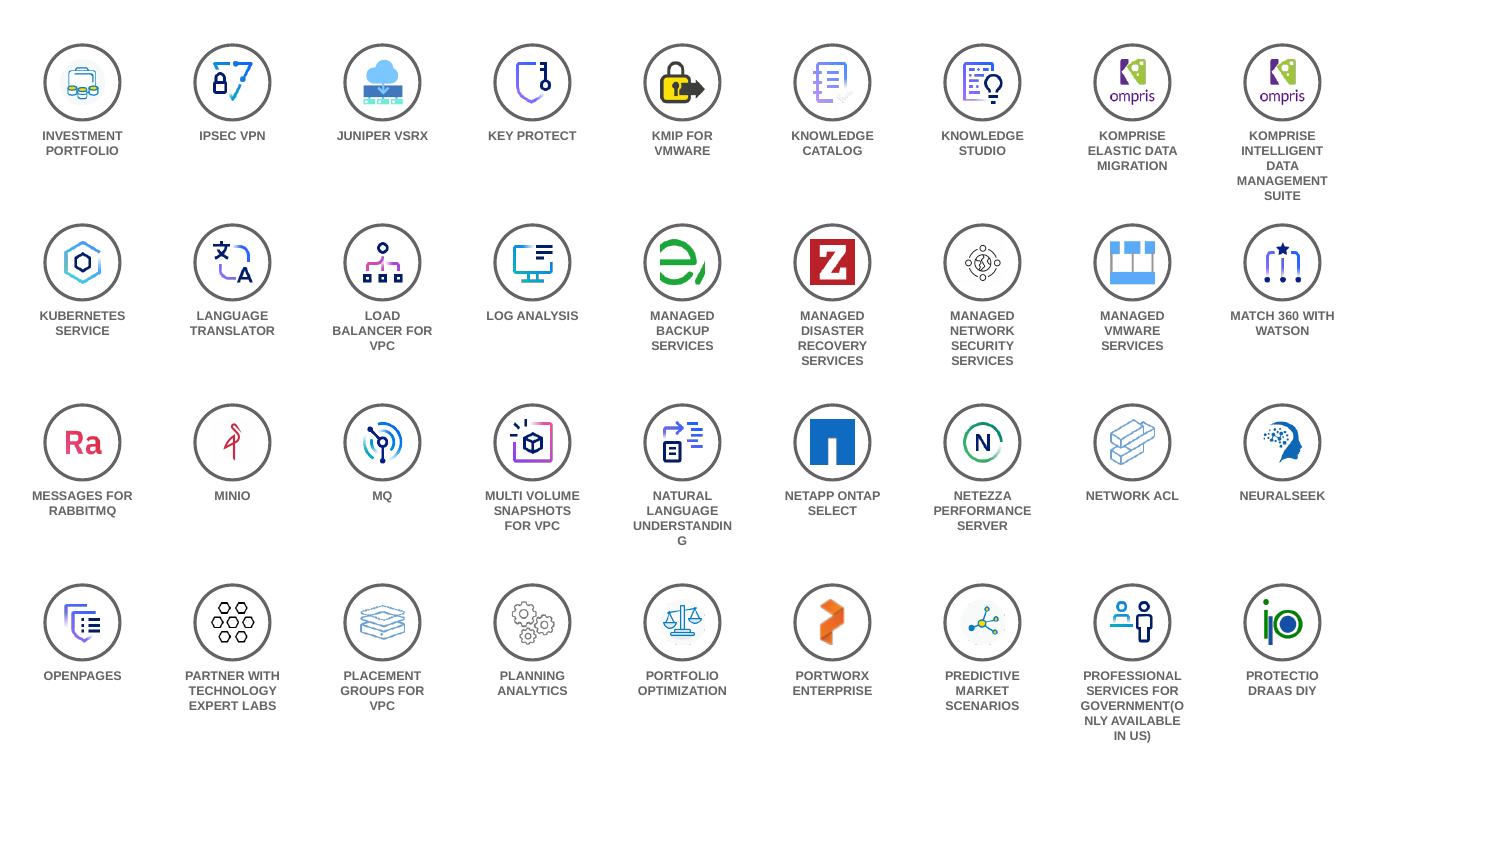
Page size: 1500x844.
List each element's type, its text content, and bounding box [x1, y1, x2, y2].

text_box [494, 44, 570, 110]
picture [959, 59, 1006, 106]
text_box KNOWLEDGE STUDIO [929, 127, 1035, 158]
text_box OPENPAGES [29, 667, 135, 683]
text_box MANAGED NETWORK SECURITY SERVICES [929, 307, 1035, 368]
text_box [1259, 112, 1306, 120]
picture [209, 59, 256, 106]
text_box [509, 292, 556, 300]
text_box INVESTMENT PORTFOLIO [29, 127, 135, 158]
text_box [359, 112, 406, 120]
picture [959, 239, 1006, 286]
text_box [194, 44, 270, 110]
text_box [809, 292, 856, 300]
text_box MANAGED DISASTER RECOVERY SERVICES [779, 307, 885, 368]
picture [1259, 59, 1306, 106]
text_box [44, 44, 120, 110]
text_box [659, 292, 706, 300]
text_box [59, 292, 106, 300]
text_box KOMPRISE INTELLIGENT DATA MANAGEMENT SUITE [1229, 127, 1335, 203]
text_box MATCH 360 WITH WATSON [1229, 307, 1335, 338]
text_box NETEZZA PERFORMANCE SERVER [929, 487, 1035, 533]
text_box [494, 224, 570, 290]
text_box [644, 44, 720, 110]
picture [1259, 239, 1306, 286]
text_box PLANNING ANALYTICS [479, 667, 585, 698]
text_box [794, 584, 870, 650]
text_box [809, 112, 856, 120]
picture [209, 239, 256, 286]
picture [809, 599, 856, 646]
text_box [944, 404, 1020, 480]
text_box PROFESSIONAL SERVICES FOR GOVERNMENT(ONLY AVAILABLE IN US) [1079, 667, 1185, 743]
text_box [1094, 404, 1170, 480]
picture [1109, 239, 1156, 286]
picture [209, 599, 256, 646]
picture [509, 239, 556, 286]
text_box [344, 584, 420, 650]
text_box JUNIPER VSRX [329, 127, 435, 143]
picture [509, 59, 556, 106]
text_box PORTFOLIO OPTIMIZATION [629, 667, 735, 698]
text_box MESSAGES FOR RABBITMQ [29, 487, 135, 518]
text_box [59, 652, 106, 660]
picture [1259, 599, 1306, 646]
text_box MULTI VOLUME SNAPSHOTS FOR VPC [479, 487, 585, 533]
picture [809, 239, 856, 286]
picture [509, 599, 556, 646]
text_box [809, 652, 856, 660]
text_box KNOWLEDGE CATALOG [779, 127, 885, 158]
text_box [944, 584, 1020, 650]
text_box LOAD BALANCER FOR VPC [329, 307, 435, 353]
picture [59, 419, 106, 466]
picture [959, 419, 1006, 466]
text_box [494, 584, 570, 650]
text_box [659, 112, 706, 120]
picture [359, 599, 406, 646]
text_box [1109, 652, 1156, 660]
picture [359, 419, 406, 466]
picture [659, 599, 706, 646]
text_box [1244, 44, 1320, 110]
text_box MANAGED VMWARE SERVICES [1079, 307, 1185, 353]
text_box NATURAL LANGUAGE UNDERSTANDING [629, 487, 735, 548]
picture [1259, 419, 1306, 466]
text_box [359, 652, 406, 660]
text_box [1259, 652, 1306, 660]
text_box [1244, 404, 1320, 480]
text_box [359, 292, 406, 300]
text_box [44, 224, 120, 290]
text_box [794, 404, 870, 480]
text_box [1109, 112, 1156, 120]
picture [1109, 599, 1156, 646]
text_box MANAGED BACKUP SERVICES [629, 307, 735, 353]
text_box PARTNER WITH TECHNOLOGY EXPERT LABS [179, 667, 285, 713]
picture [509, 419, 556, 466]
text_box [194, 584, 270, 650]
text_box [194, 404, 270, 480]
text_box KOMPRISE ELASTIC DATA MIGRATION [1079, 127, 1185, 173]
picture [809, 59, 856, 106]
picture [209, 419, 256, 466]
text_box [509, 112, 556, 120]
text_box [344, 224, 420, 290]
text_box PORTWORX ENTERPRISE [779, 667, 885, 698]
picture [959, 599, 1006, 646]
text_box [44, 584, 120, 650]
text_box NETAPP ONTAP SELECT [779, 487, 885, 518]
text_box [59, 112, 106, 120]
text_box [194, 224, 270, 290]
text_box KEY PROTECT [479, 127, 585, 143]
picture [1109, 419, 1156, 466]
text_box MINIO [179, 487, 285, 503]
text_box NETWORK ACL [1079, 487, 1185, 503]
text_box [644, 404, 720, 480]
picture [809, 419, 856, 466]
text_box [1244, 584, 1320, 650]
text_box [794, 224, 870, 290]
text_box [944, 224, 1020, 290]
text_box [659, 652, 706, 660]
text_box KUBERNETES SERVICE [29, 307, 135, 338]
text_box [509, 652, 556, 660]
picture [659, 59, 706, 106]
text_box [209, 292, 256, 300]
text_box LOG ANALYSIS [479, 307, 585, 323]
text_box MQ [329, 487, 435, 503]
text_box [1094, 44, 1170, 110]
text_box [44, 404, 120, 480]
text_box NEURALSEEK [1229, 487, 1335, 503]
text_box [644, 224, 720, 290]
text_box [209, 112, 256, 120]
picture [1109, 59, 1156, 106]
text_box [344, 44, 420, 110]
picture [659, 239, 706, 286]
text_box [344, 404, 420, 480]
text_box [494, 404, 570, 480]
text_box [644, 584, 720, 650]
text_box [1094, 224, 1170, 290]
picture [359, 239, 406, 286]
text_box [1109, 292, 1156, 300]
text_box [959, 652, 1006, 660]
picture [359, 59, 406, 106]
text_box [1259, 292, 1306, 300]
picture [59, 59, 106, 106]
picture [659, 419, 706, 466]
text_box [1094, 584, 1170, 650]
text_box KMIP FOR VMWARE [629, 127, 735, 158]
text_box [794, 44, 870, 110]
picture [59, 239, 106, 286]
text_box [1244, 224, 1320, 290]
text_box [959, 112, 1006, 120]
text_box PLACEMENT GROUPS FOR VPC [329, 667, 435, 713]
text_box LANGUAGE TRANSLATOR [179, 307, 285, 338]
text_box PROTECTIO DRAAS DIY [1229, 667, 1335, 698]
text_box [209, 652, 256, 660]
text_box [944, 44, 1020, 110]
text_box IPSEC VPN [179, 127, 285, 143]
text_box [959, 292, 1006, 300]
picture [59, 599, 106, 646]
text_box PREDICTIVE MARKET SCENARIOS [929, 667, 1035, 713]
